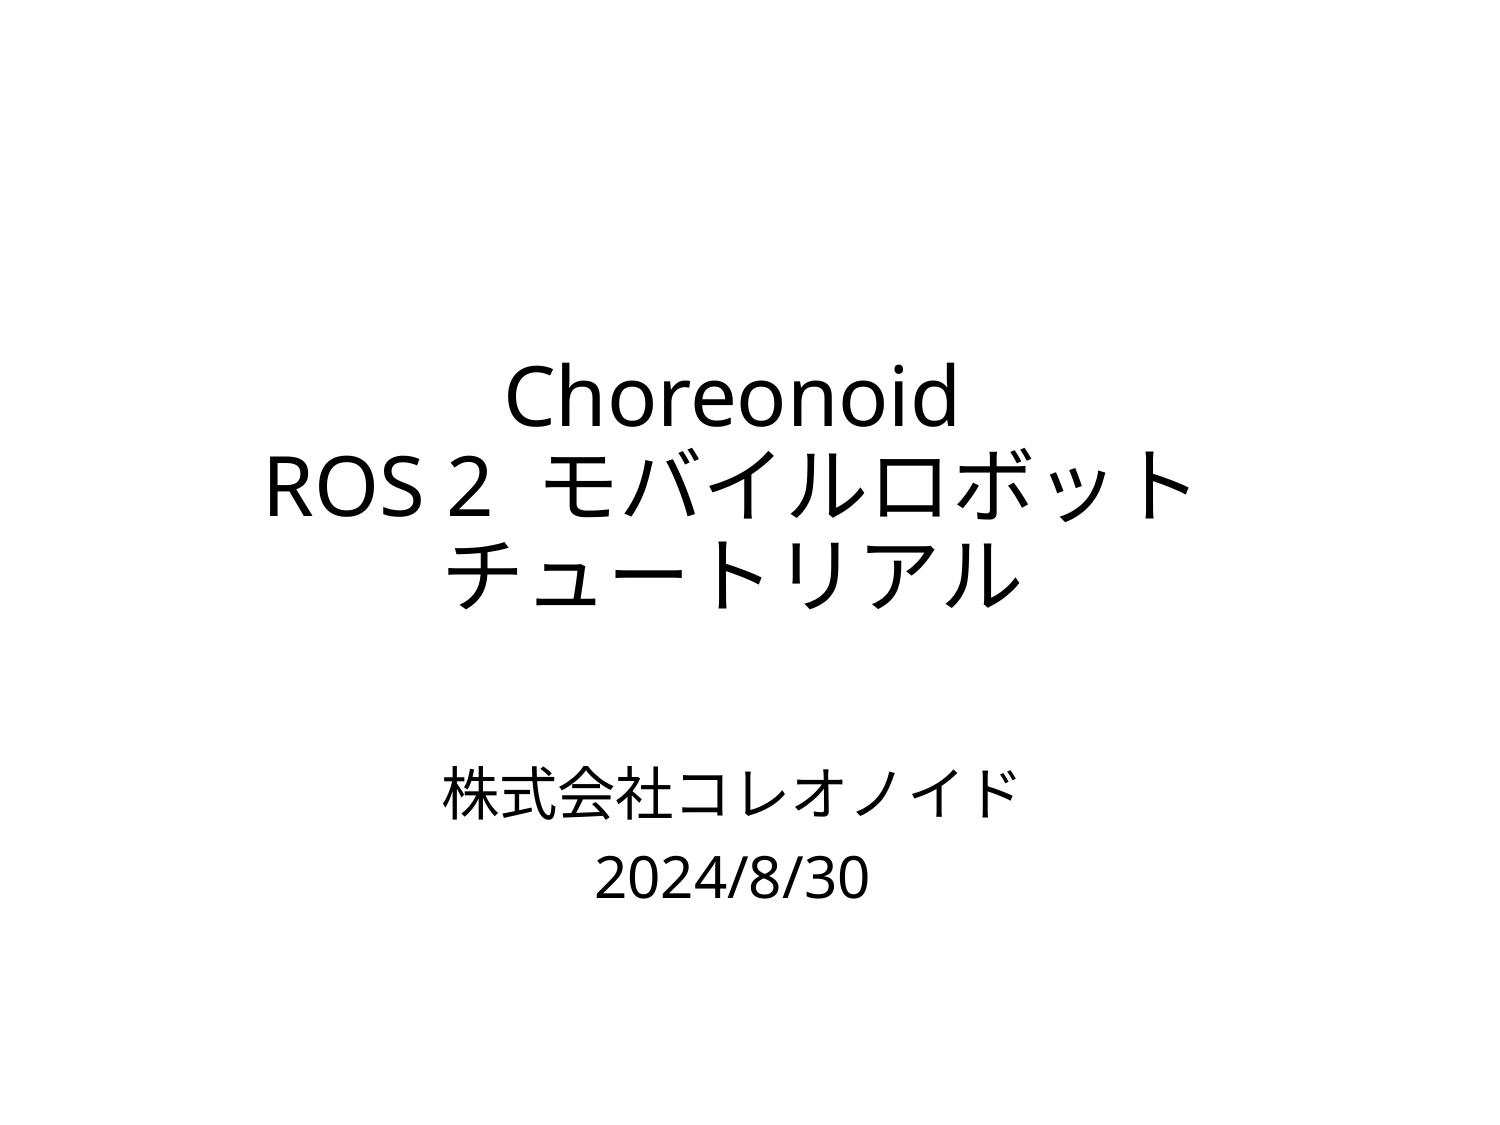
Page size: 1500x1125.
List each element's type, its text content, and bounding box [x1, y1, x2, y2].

subtitle 株式会社コレオノイド 2024/8/30 [169, 757, 1295, 962]
title Choreonoid ROS 2 モバイルロボット チュートリアル [79, 331, 1386, 632]
